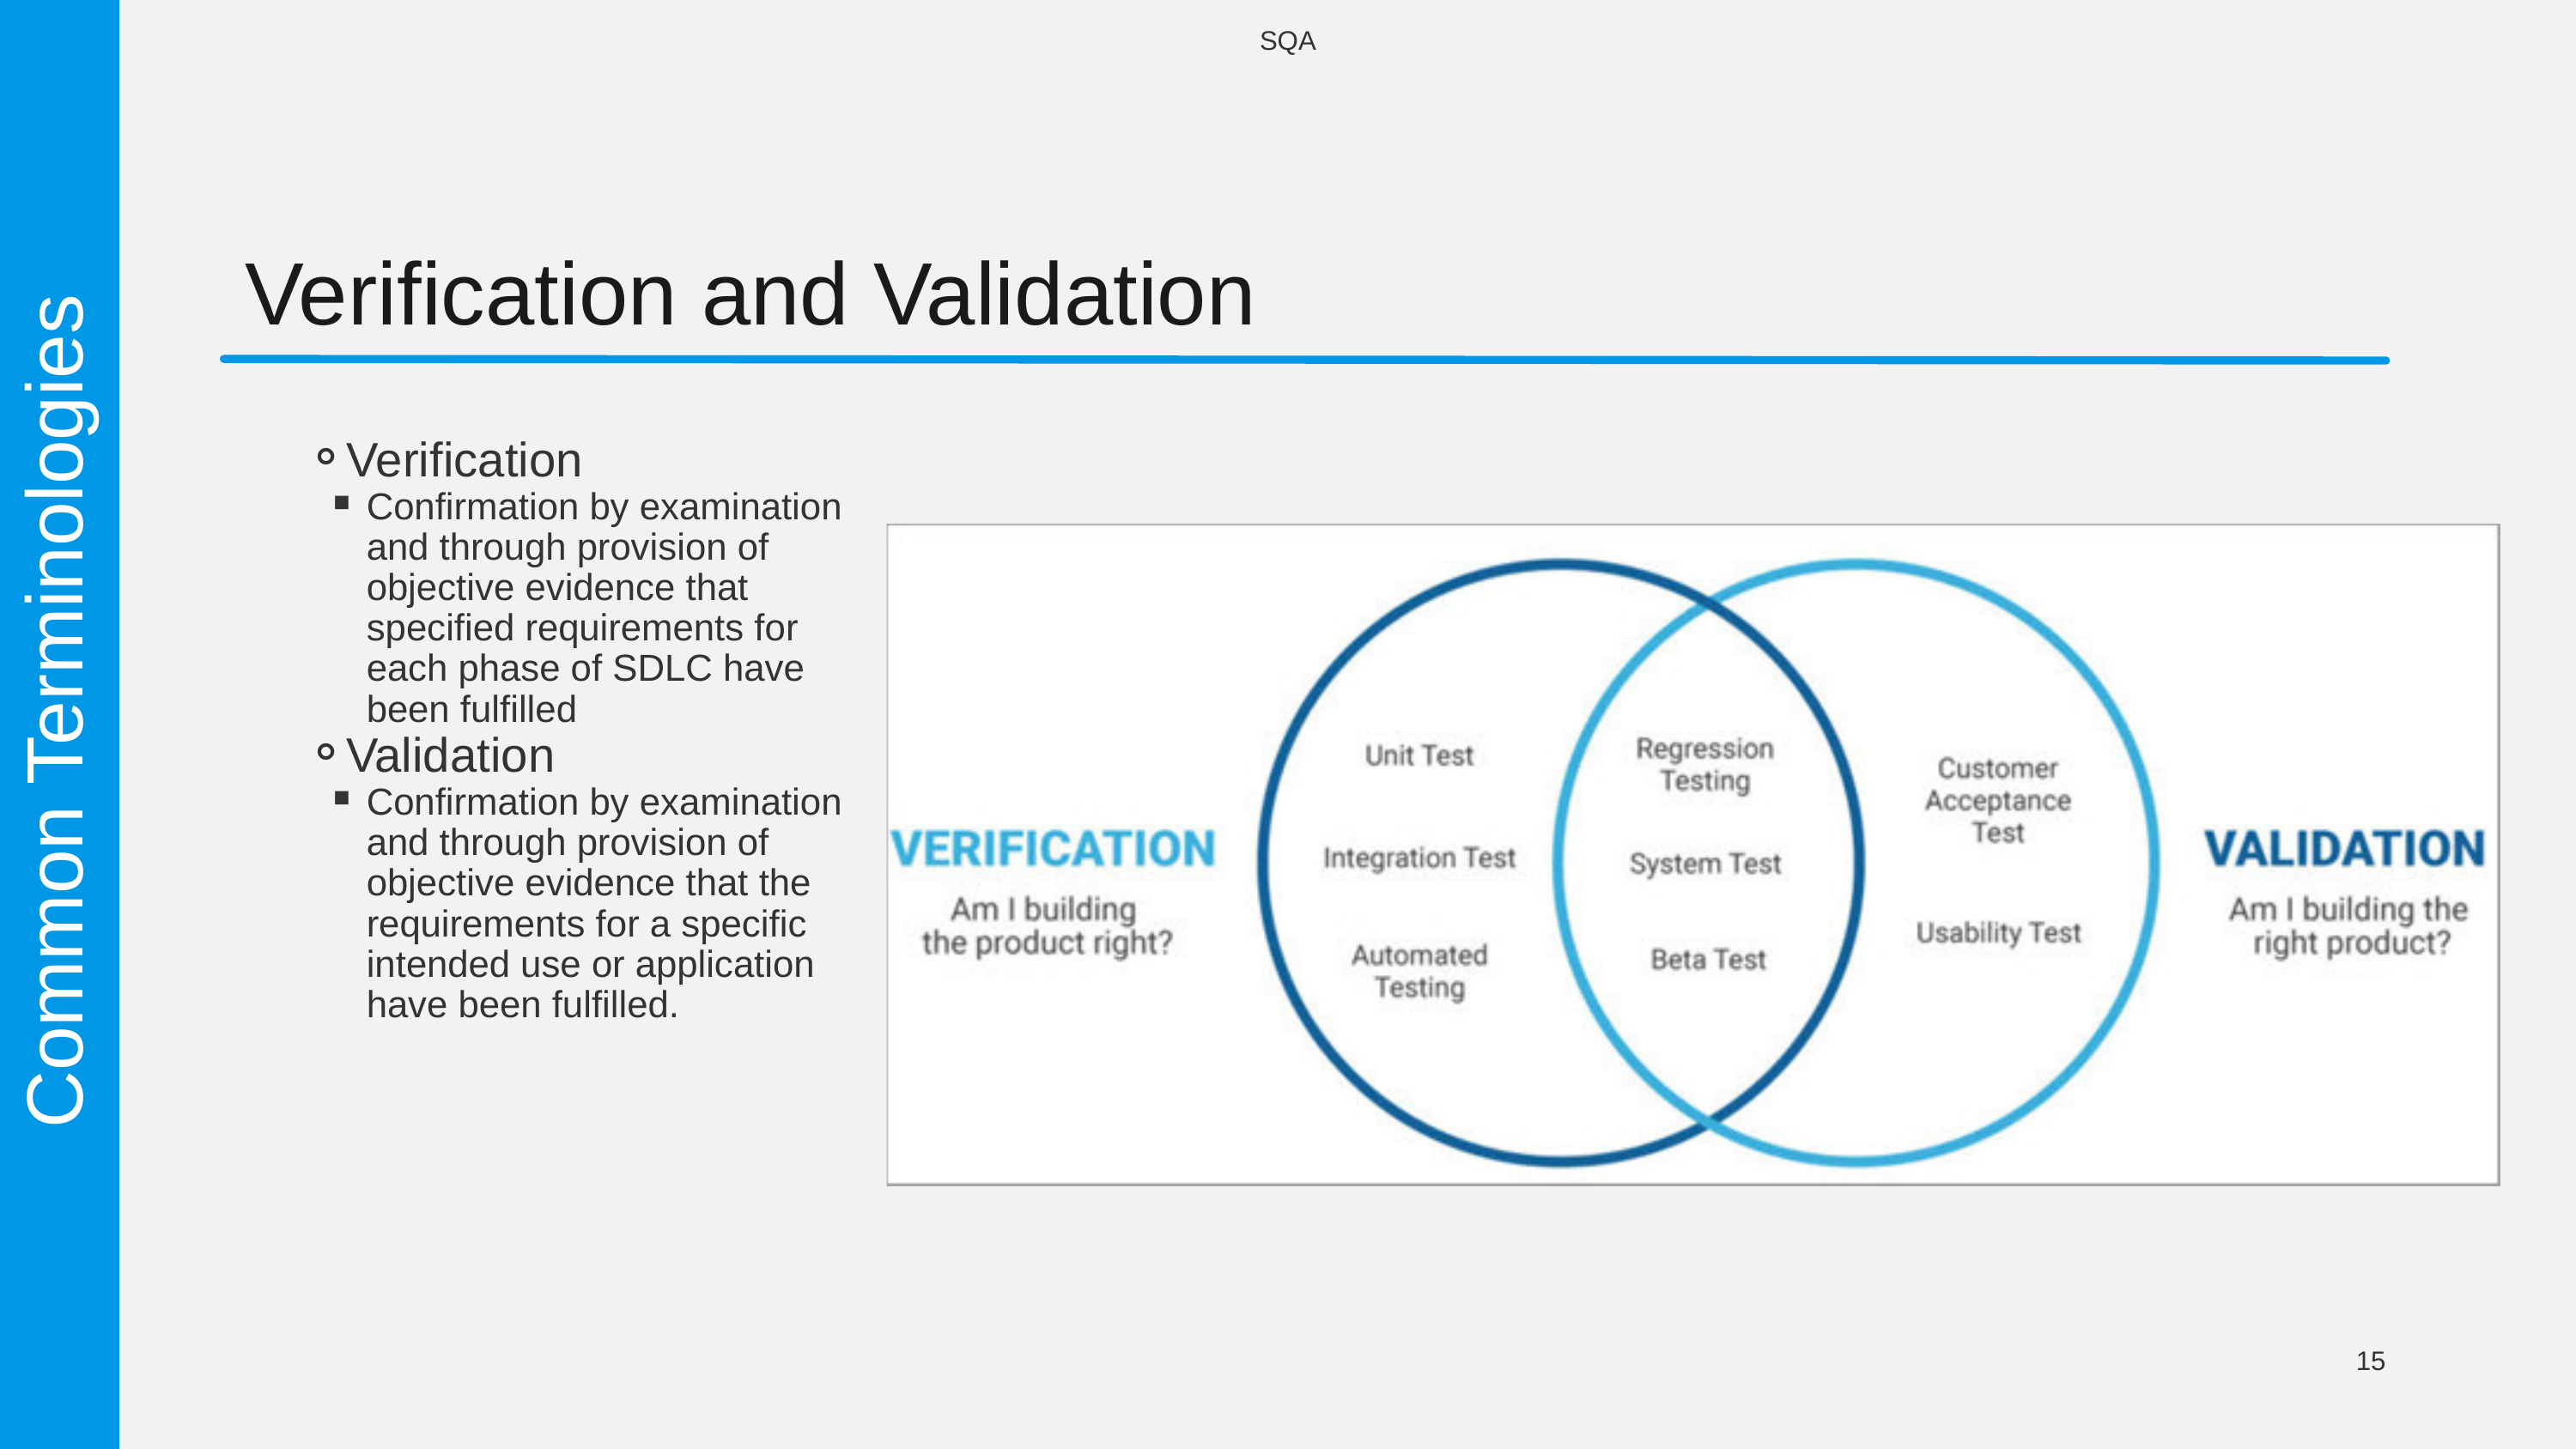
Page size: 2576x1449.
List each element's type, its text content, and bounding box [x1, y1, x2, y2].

text_box Verification and Validation [244, 252, 2344, 343]
text_box Verification Confirmation by examination and through provision of objective evidence that specified requirements for each phase of SDLC have been fulfilled Validation Confirmation by examination and through provision of objective evidence that the requirements for a specific intended use or application have been fulfilled. [232, 393, 872, 1026]
text_box 15 [1832, 1343, 2386, 1376]
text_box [0, 0, 120, 1449]
text_box SQA [866, 22, 1710, 56]
text_box [886, 524, 2500, 1186]
